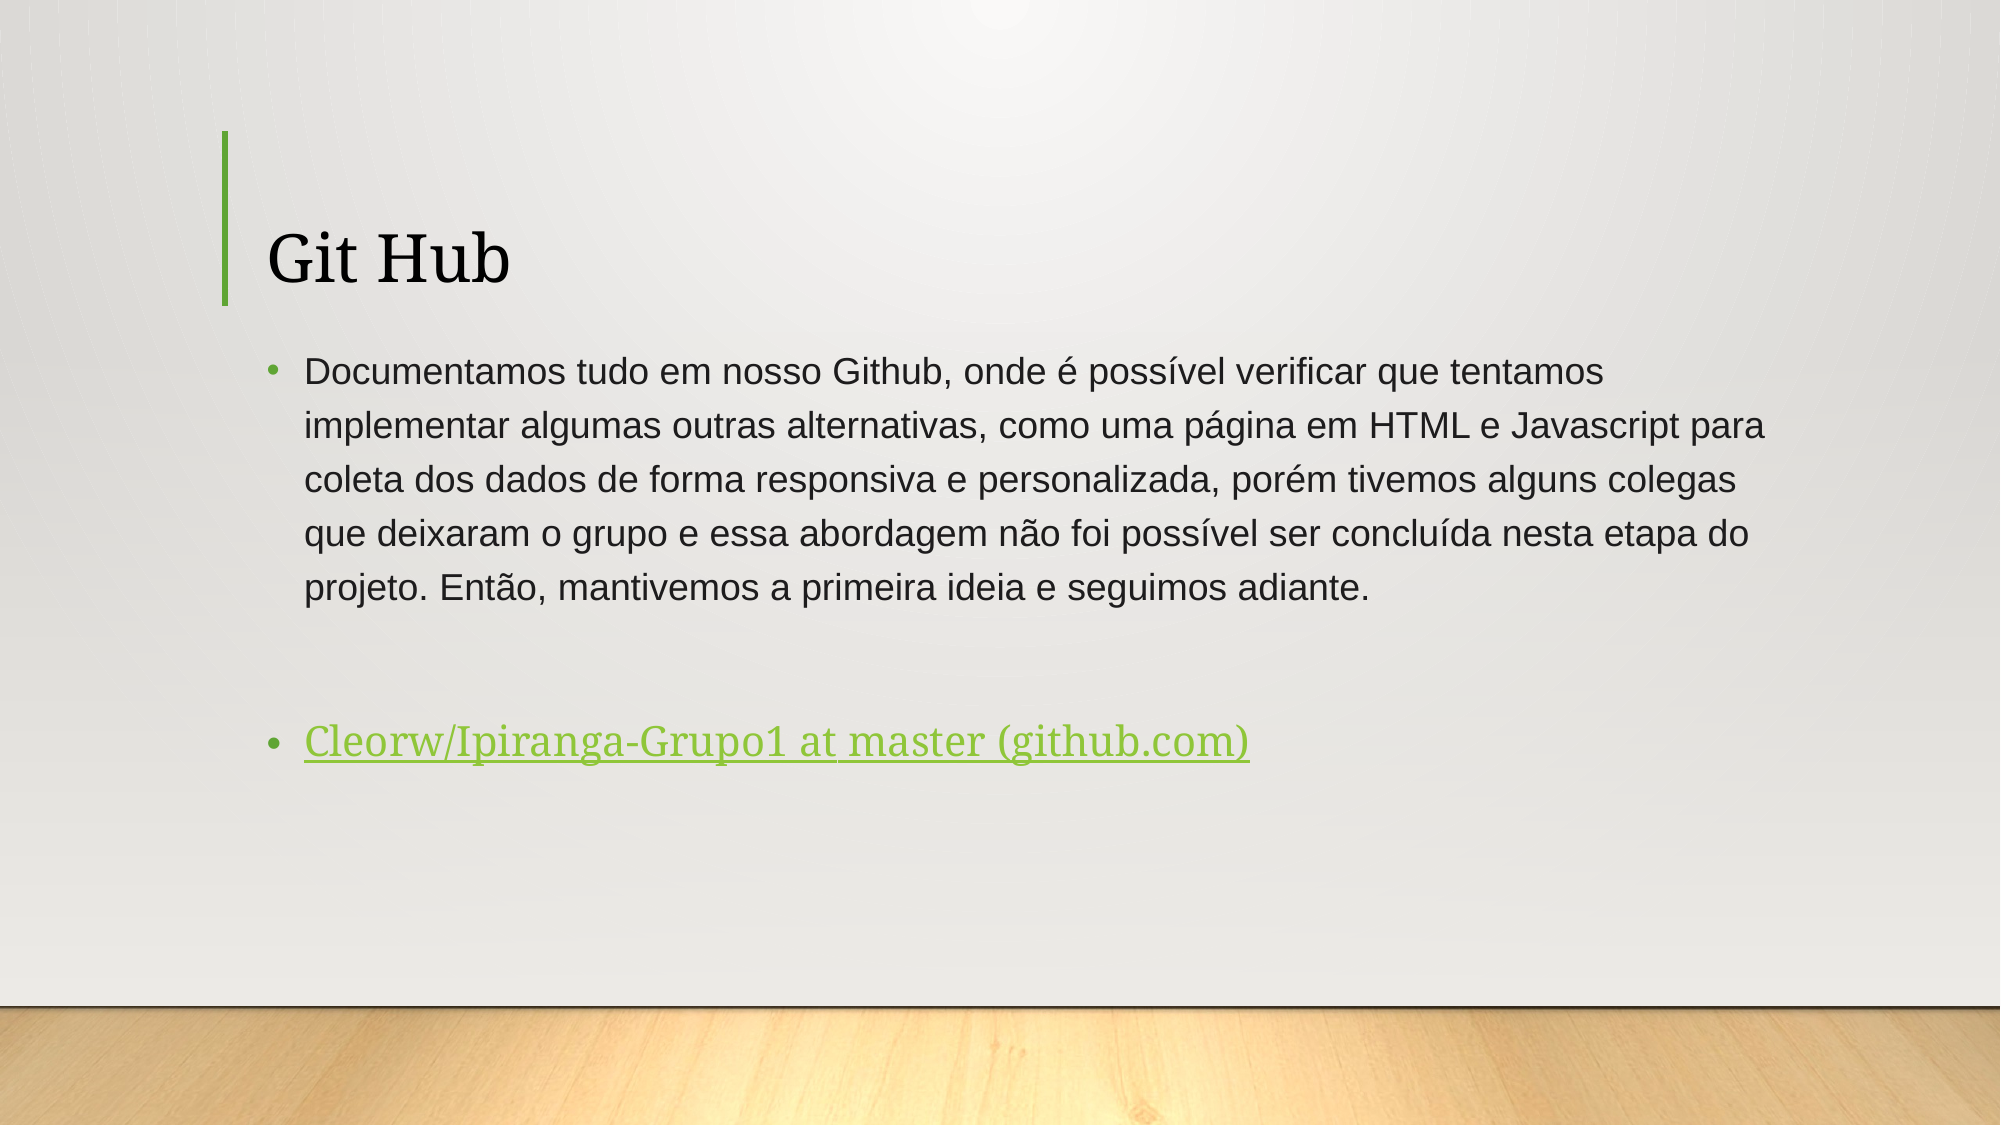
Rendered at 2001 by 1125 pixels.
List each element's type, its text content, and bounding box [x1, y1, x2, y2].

list Documentamos tudo em nosso Github, onde é possível verificar que tentamos implementar algumas outras alternativas, como uma página em HTML e Javascript para coleta dos dados de forma responsiva e personalizada, porém tivemos alguns colegas que deixaram o grupo e essa abordagem não foi possível ser concluída nesta etapa do projeto. Então, mantivemos a primeira ideia e seguimos adiante. Cleorw/Ipiranga-Grupo1 at master (github.com) [251, 330, 1814, 897]
title Git Hub [251, 131, 1814, 305]
picture [0, 1006, 2000, 1125]
